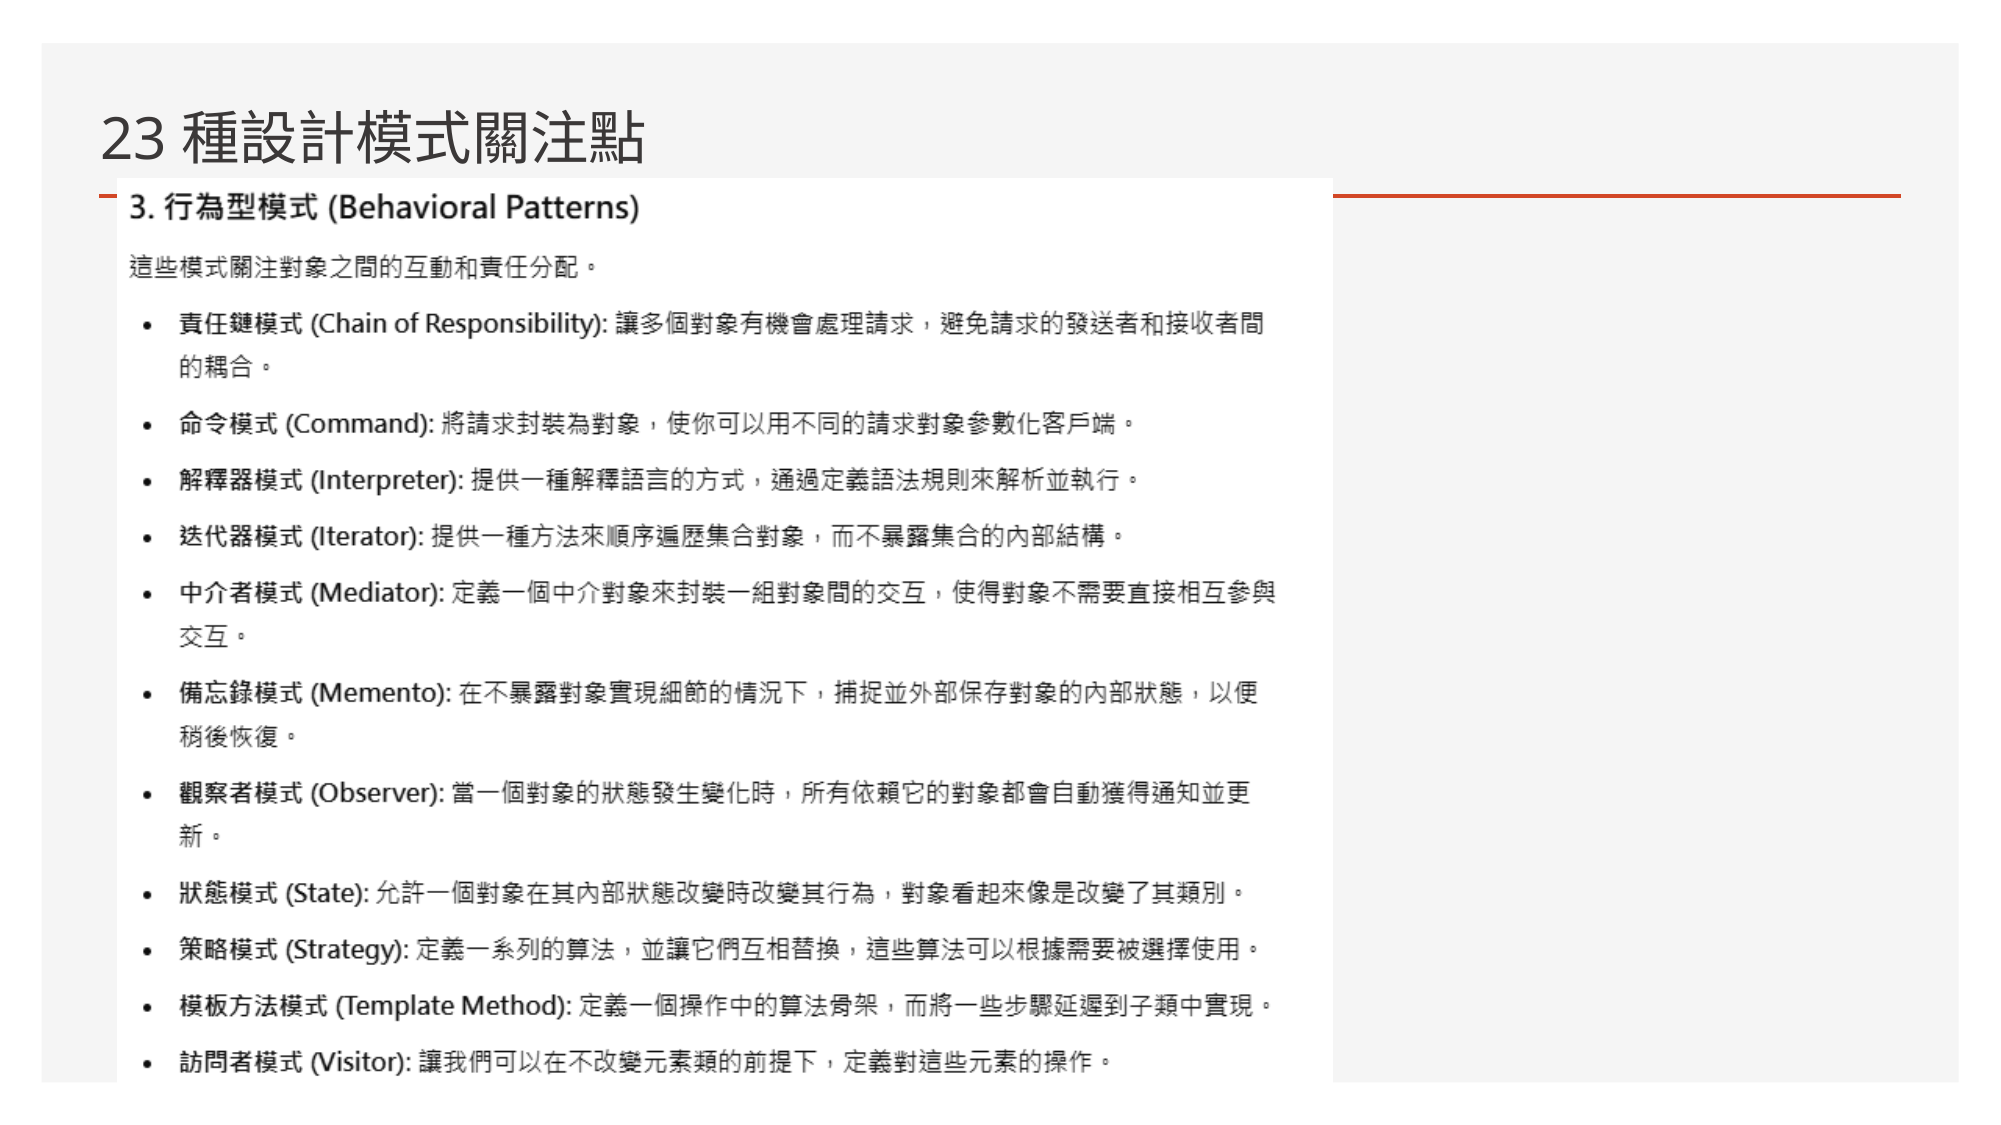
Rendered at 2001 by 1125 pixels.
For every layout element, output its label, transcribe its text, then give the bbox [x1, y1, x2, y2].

picture [117, 178, 1333, 1087]
title 23種設計模式關注點 [85, 73, 1214, 179]
